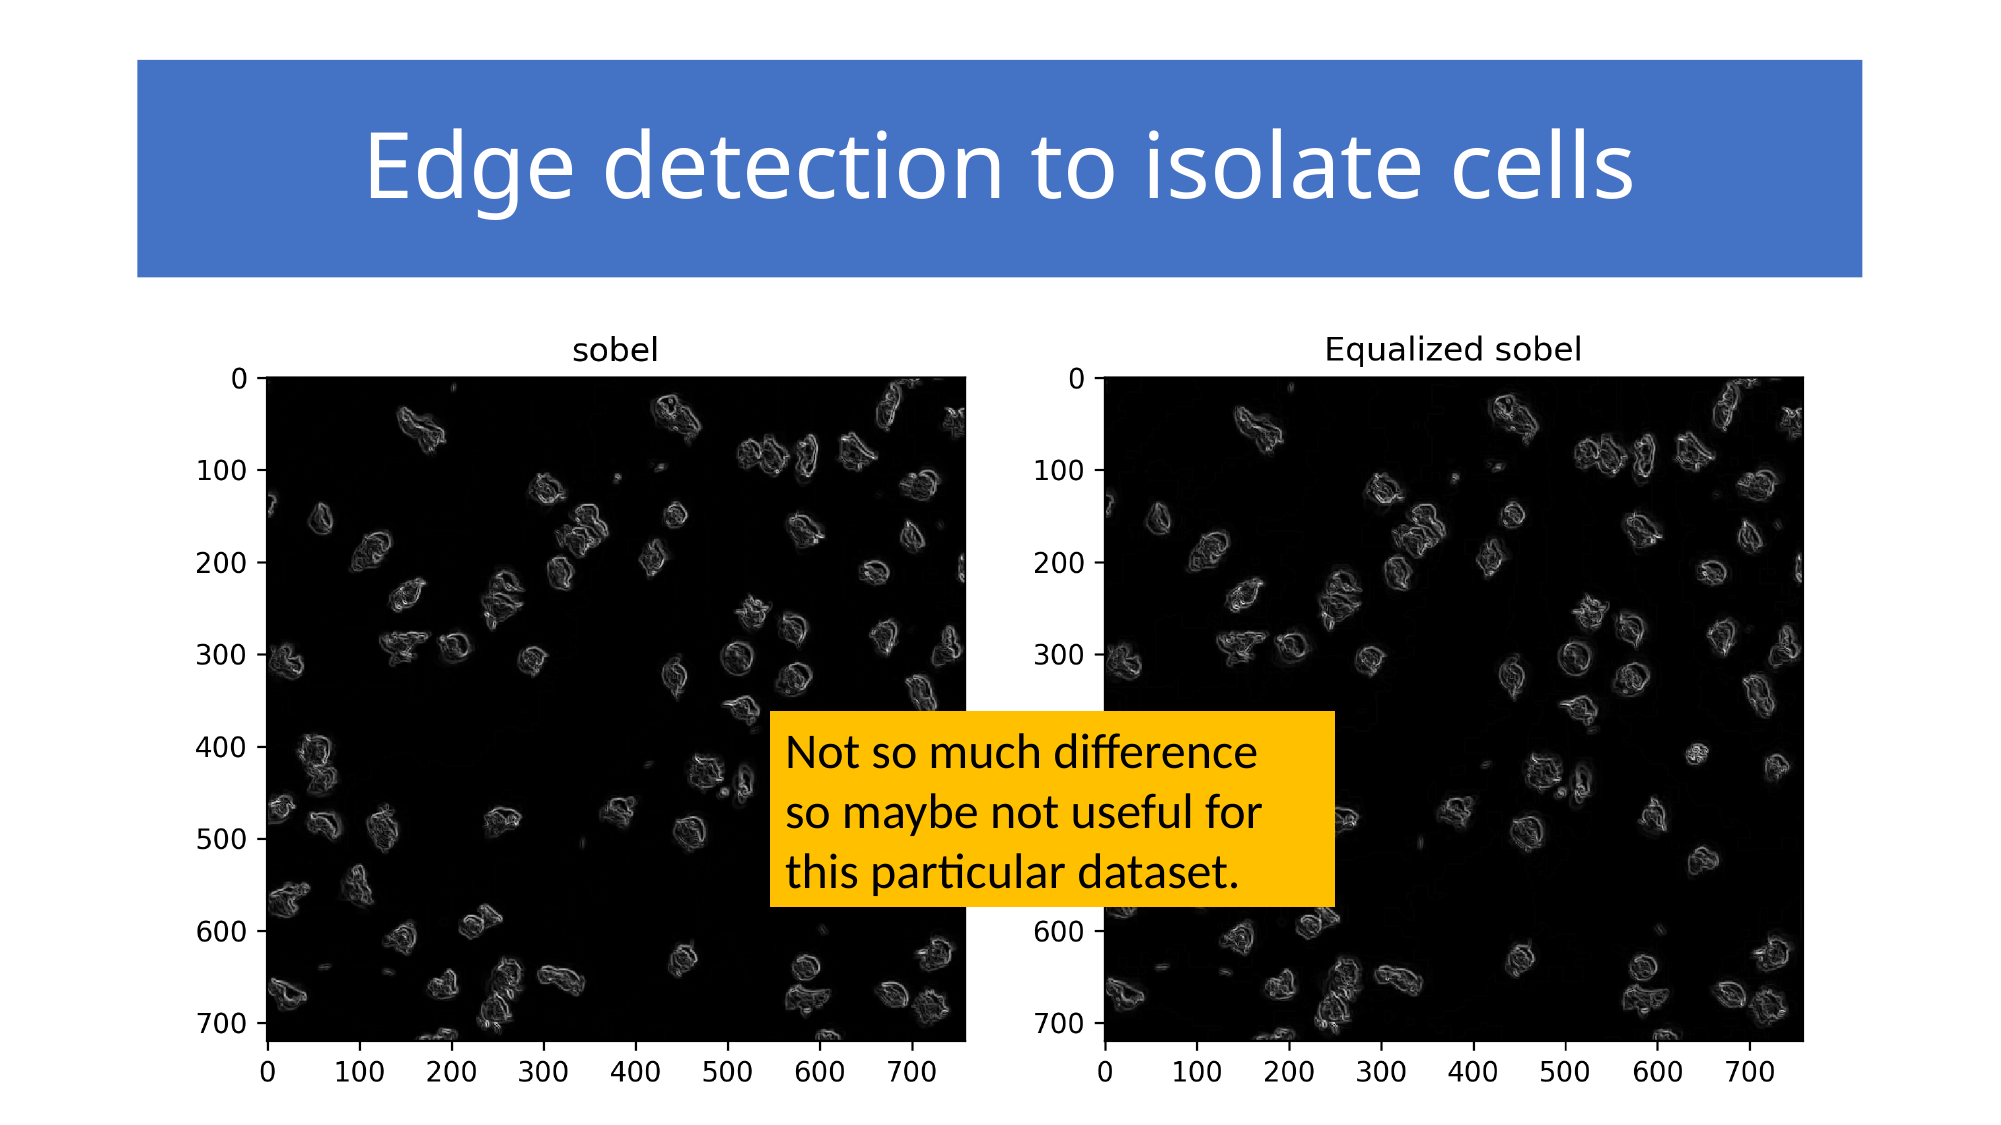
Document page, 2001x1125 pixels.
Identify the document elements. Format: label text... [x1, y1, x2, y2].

picture [186, 320, 1814, 1103]
title Edge detection to isolate cells [137, 59, 1863, 278]
